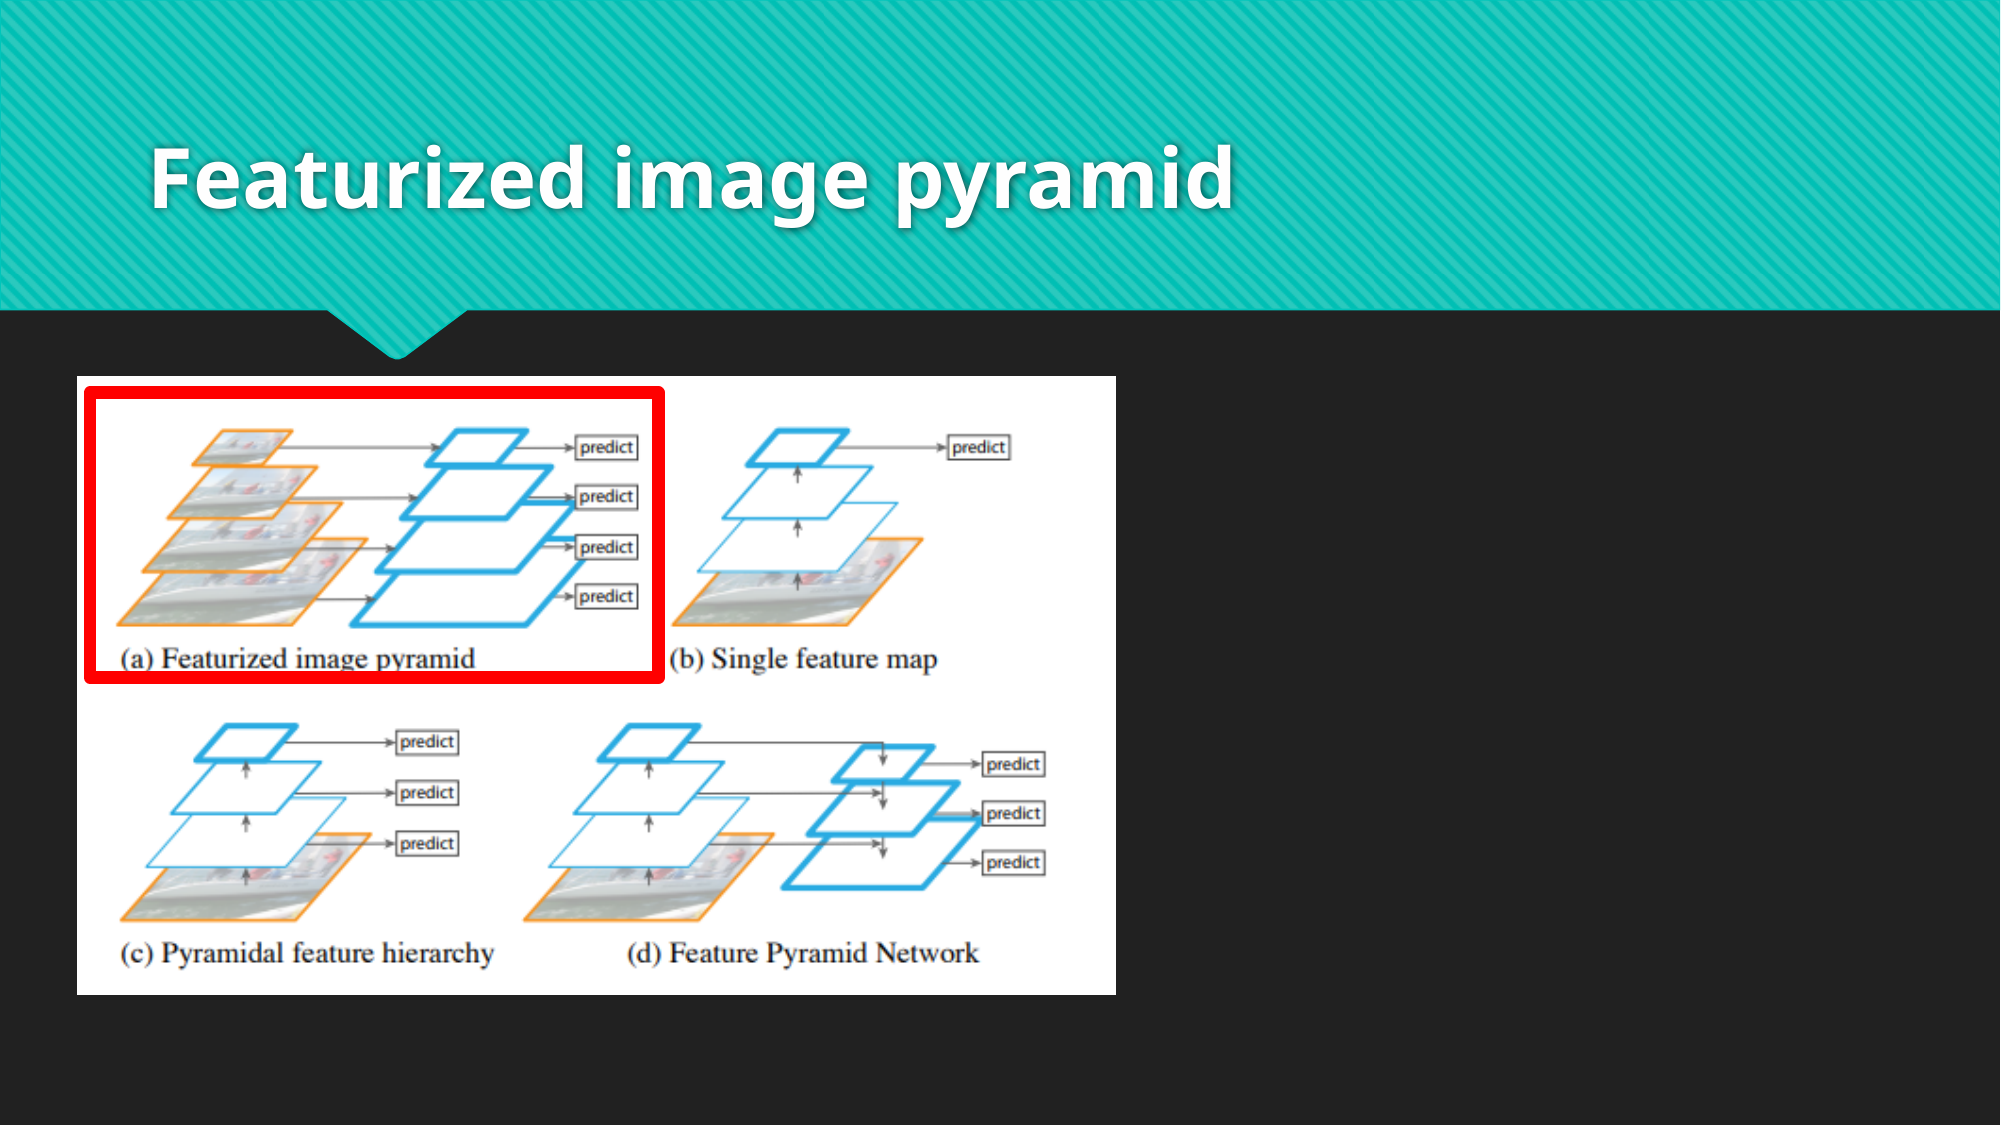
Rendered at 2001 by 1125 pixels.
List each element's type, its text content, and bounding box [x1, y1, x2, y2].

title Featurized image pyramid [132, 73, 1868, 233]
picture [76, 376, 1116, 996]
